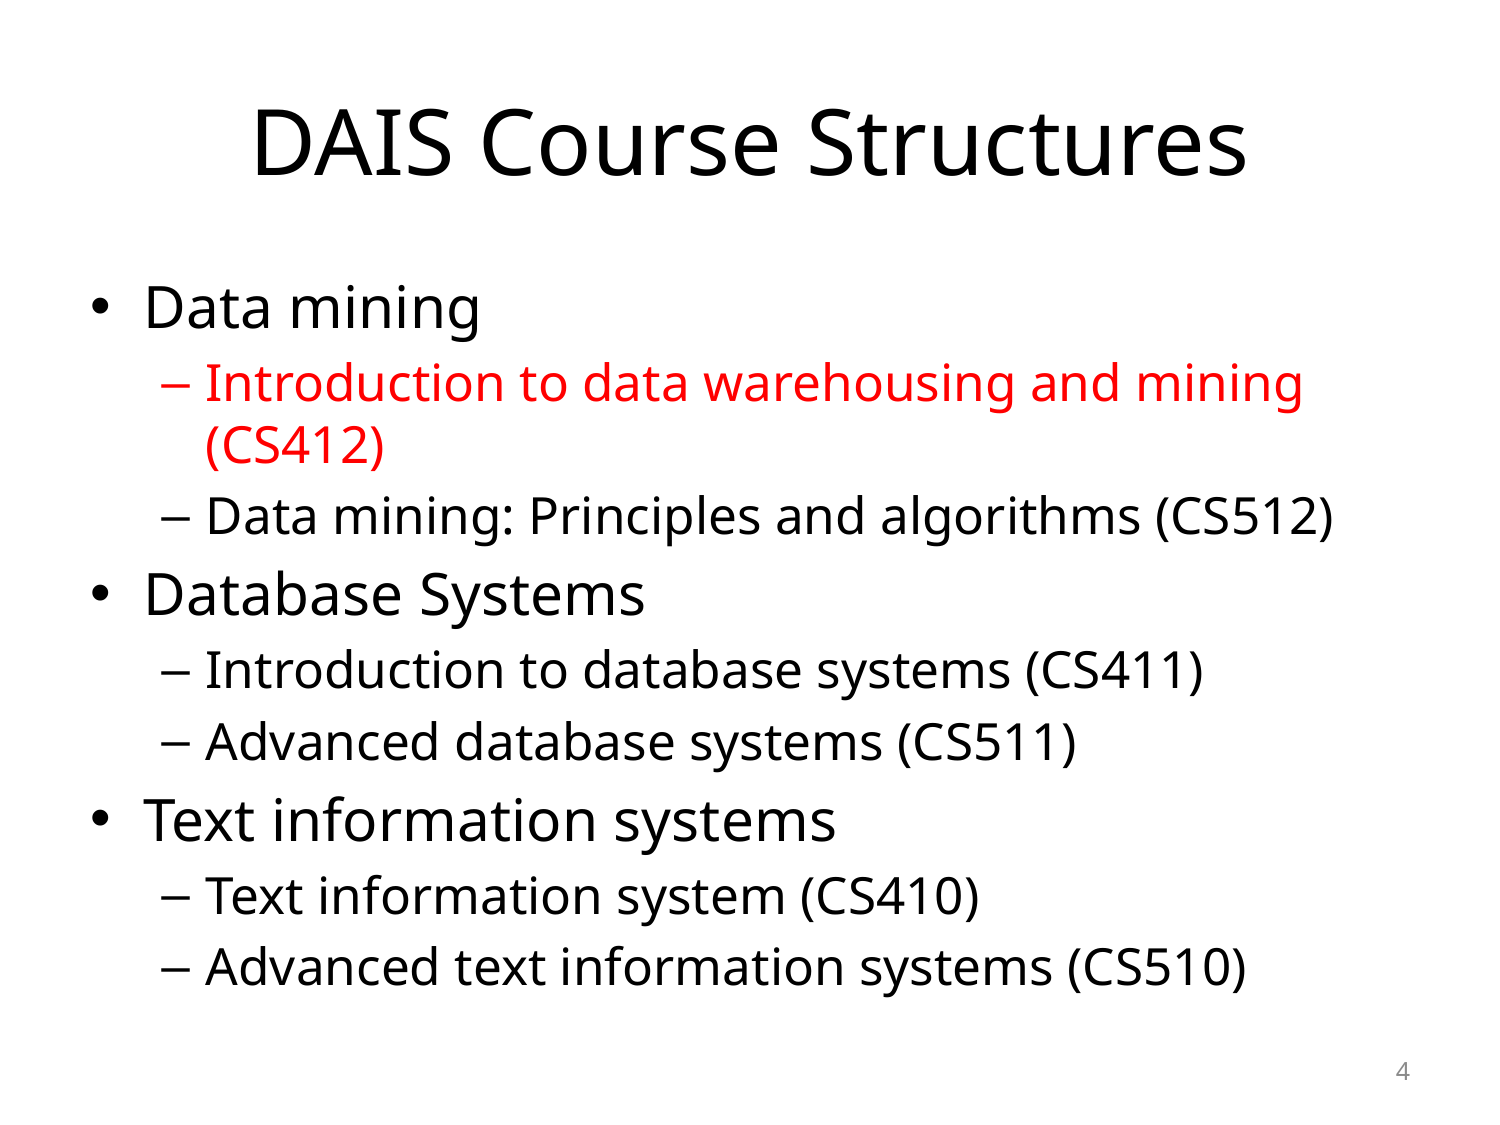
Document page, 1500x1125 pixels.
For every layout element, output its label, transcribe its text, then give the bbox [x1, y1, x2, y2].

slide_number 4 [1074, 1042, 1425, 1103]
title DAIS Course Structures [75, 45, 1425, 233]
list Data mining Introduction to data warehousing and mining (CS412) Data mining: Principles and algorithms (CS512) Database Systems Introduction to database systems (CS411) Advanced database systems (CS511) Text information systems Text information system (CS410) Advanced text information systems (CS510) [75, 262, 1425, 1005]
